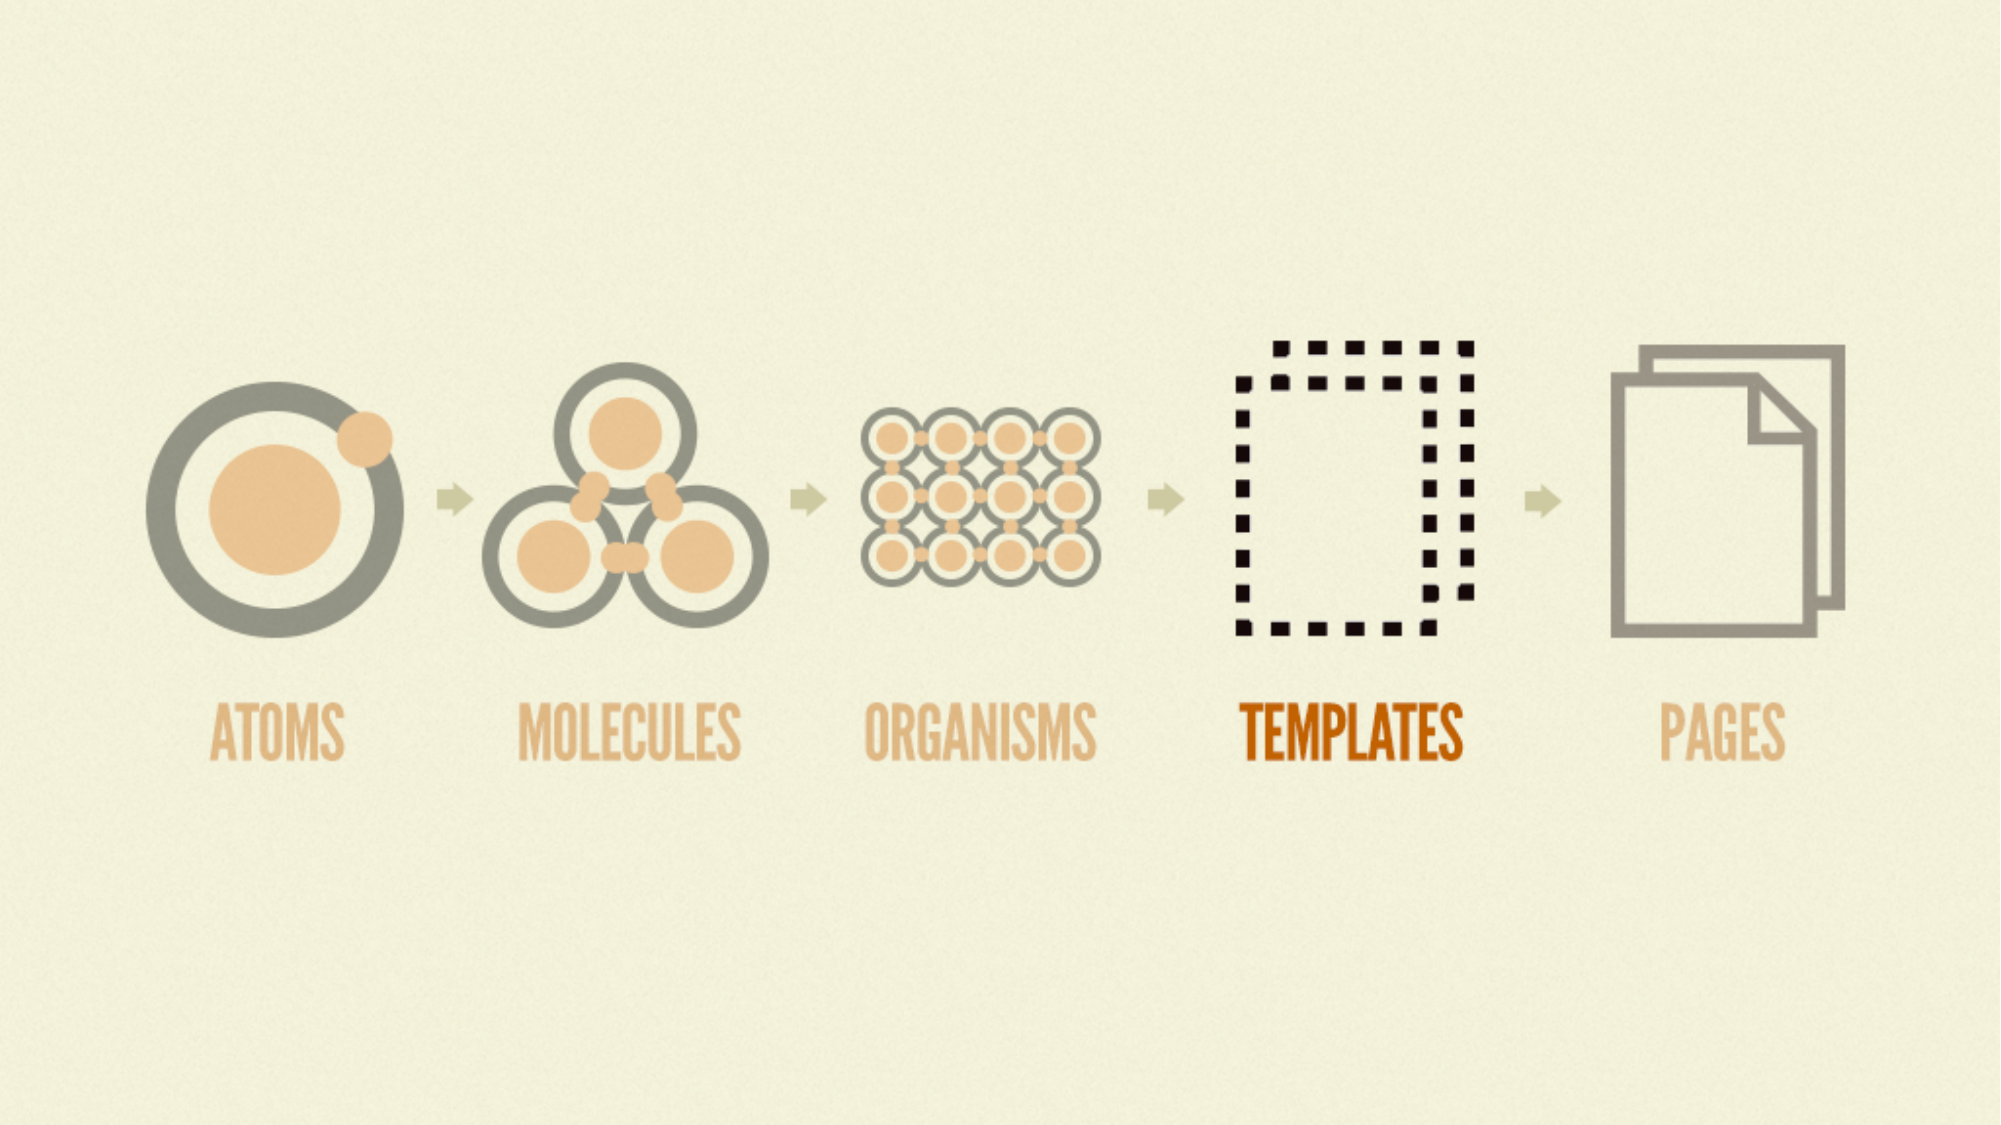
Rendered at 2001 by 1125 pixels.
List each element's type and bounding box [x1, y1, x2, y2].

list [0, 0, 2000, 1125]
